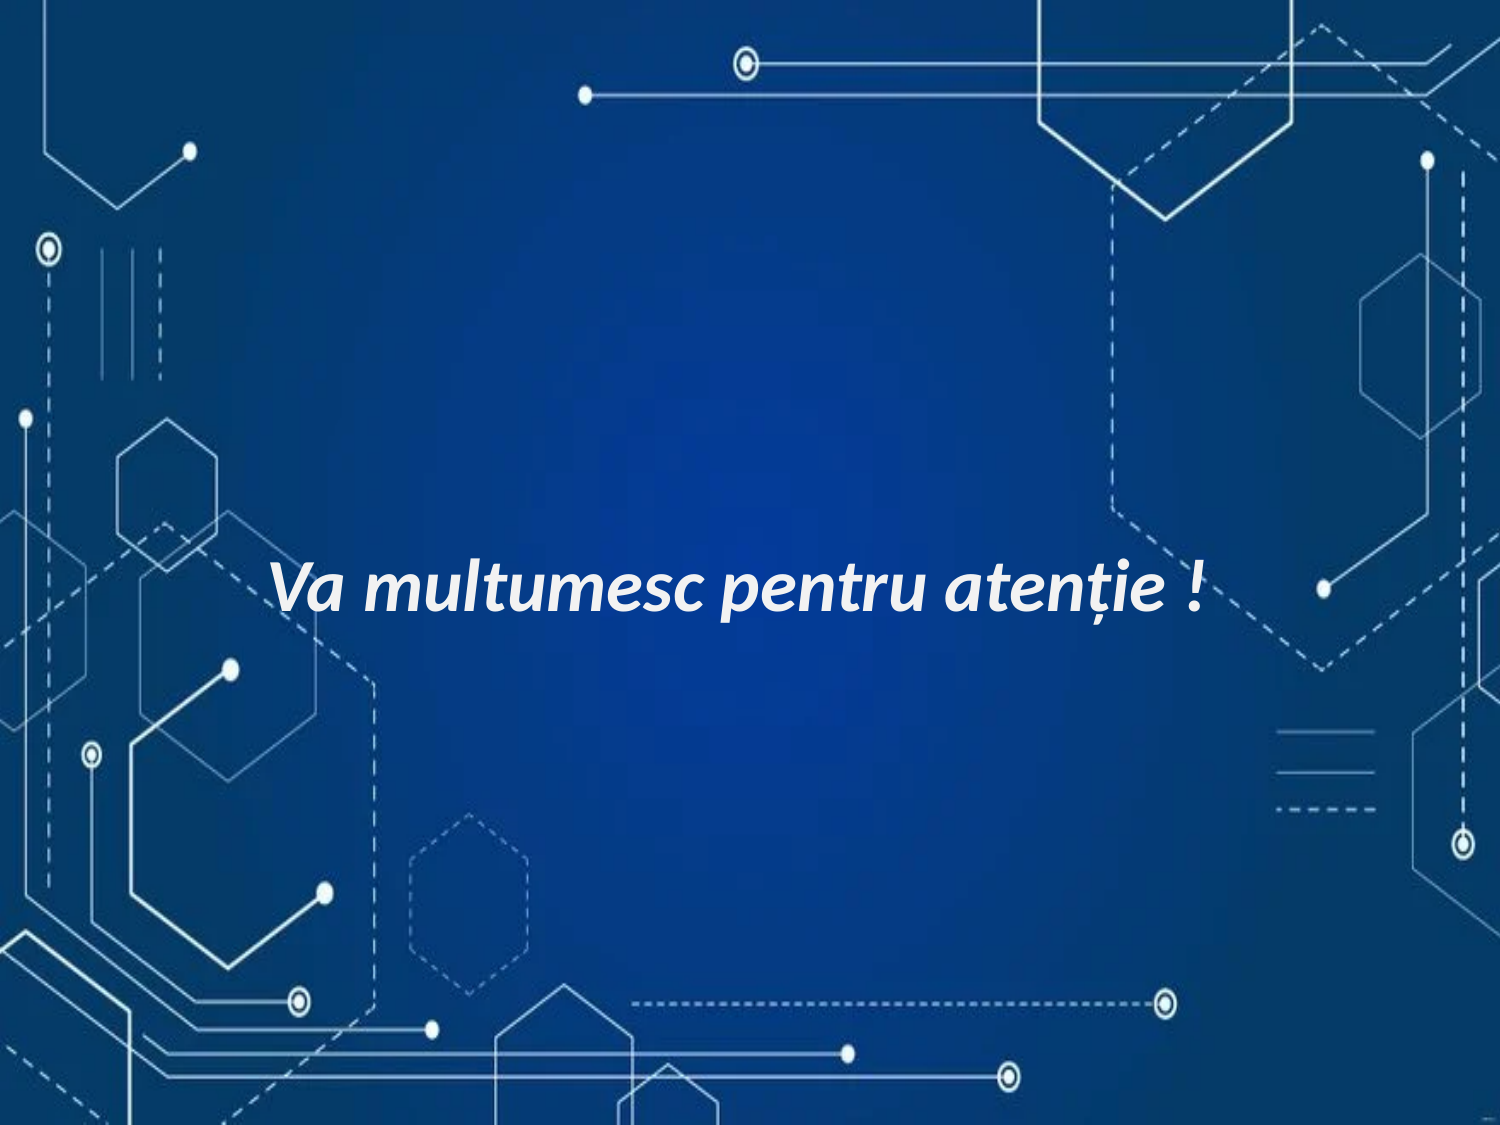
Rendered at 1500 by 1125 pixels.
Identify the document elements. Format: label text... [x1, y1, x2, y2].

picture [0, 0, 1500, 1125]
title Va multumesc pentru atenție ! [62, 487, 1413, 675]
